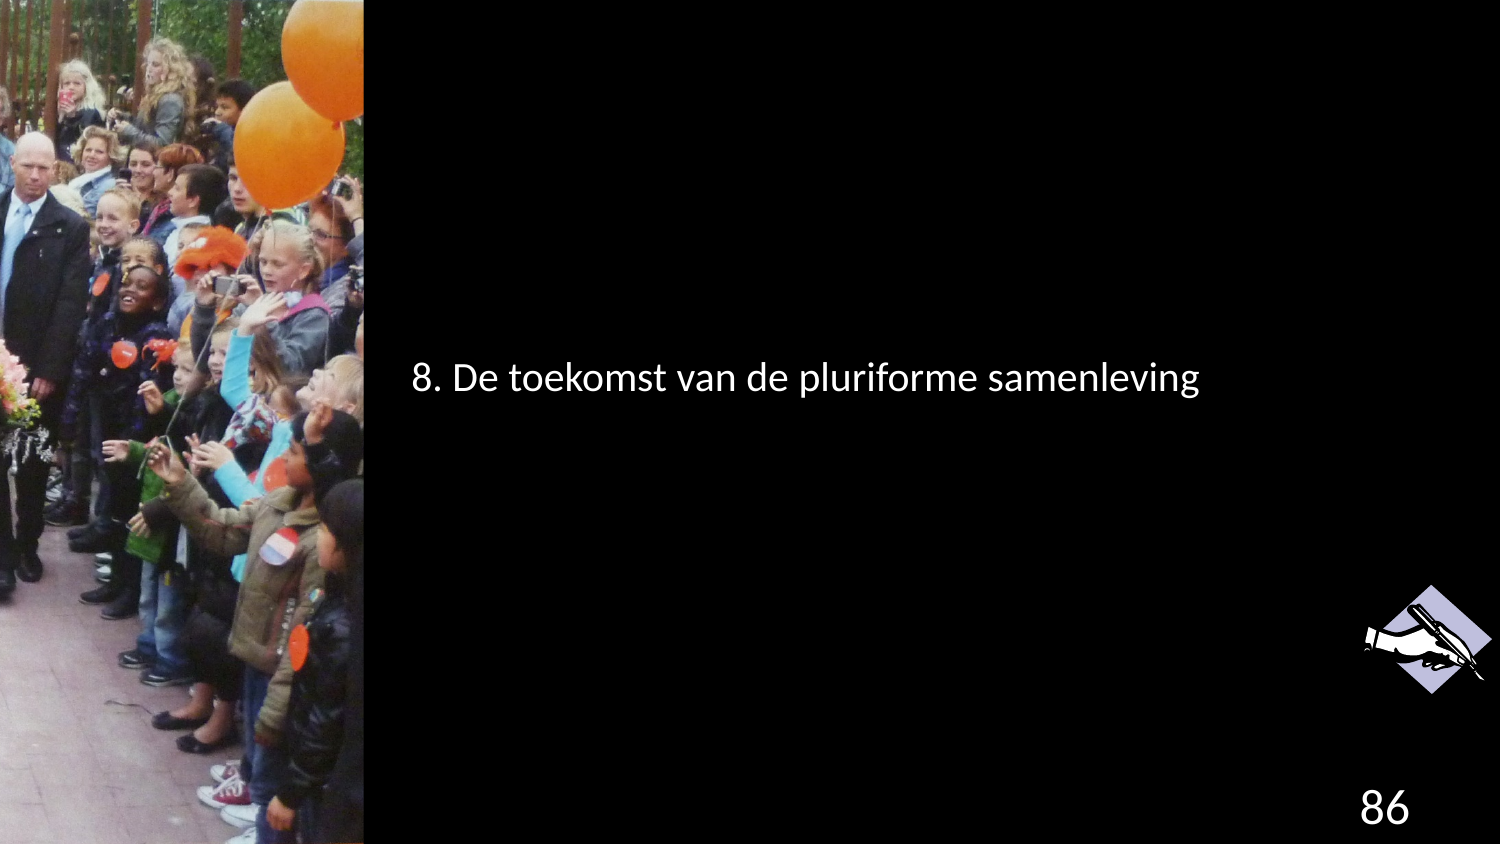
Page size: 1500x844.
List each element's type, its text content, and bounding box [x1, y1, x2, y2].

text_box [396, 46, 1484, 512]
picture [0, 0, 364, 844]
text_box 8. De toekomst van de pluriforme samenleving [396, 42, 1413, 508]
picture [1357, 577, 1500, 702]
slide_number 86 [1074, 782, 1425, 827]
